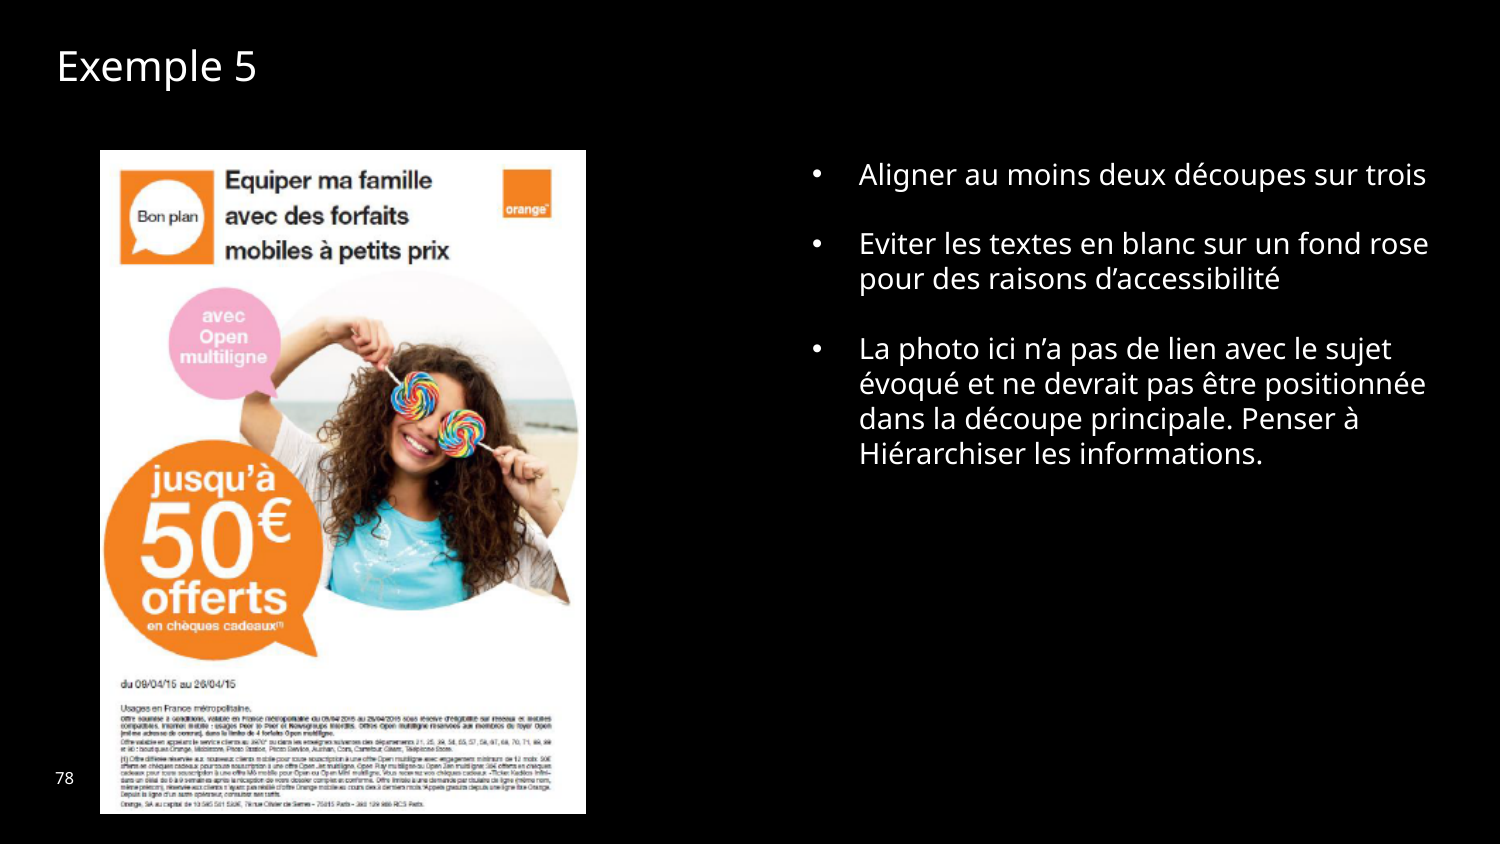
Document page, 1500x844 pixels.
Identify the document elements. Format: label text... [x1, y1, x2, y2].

picture [100, 150, 586, 814]
text_box Exemple 5 [41, 32, 809, 97]
text_box Aligner au moins deux découpes sur trois Eviter les textes en blanc sur un fond rose pour des raisons d’accessibilité La photo ici n’a pas de lien avec le sujet évoqué et ne devrait pas être positionnée dans la découpe principale. Penser à Hiérarchiser les informations. [797, 148, 1447, 583]
